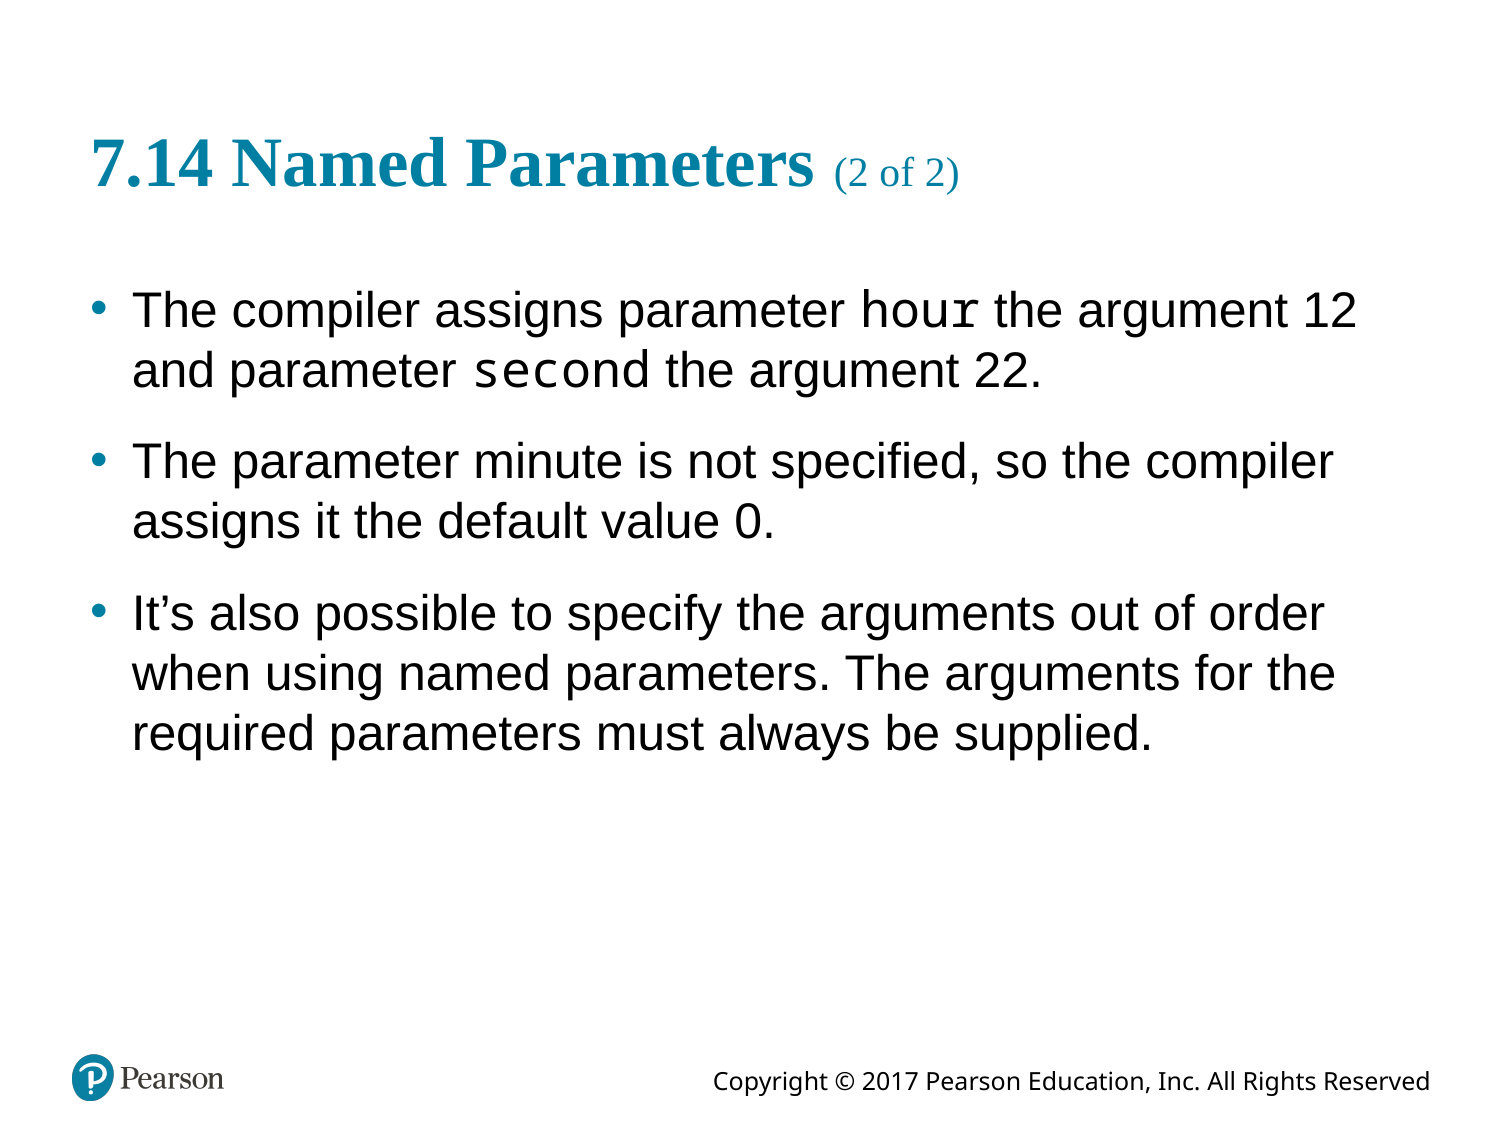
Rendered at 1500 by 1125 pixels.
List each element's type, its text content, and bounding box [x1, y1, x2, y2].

list The compiler assigns parameter hour the argument 12 and parameter second the argument 22. The parameter minute is not specified, so the compiler assigns it the default value 0. It’s also possible to specify the arguments out of order when using named parameters. The arguments for the required parameters must always be supplied. [75, 262, 1425, 1005]
picture [72, 1054, 88, 1070]
picture [72, 1087, 83, 1101]
picture [98, 1054, 224, 1101]
title 7.14 Named Parameters (2 of 2) [75, 35, 1425, 216]
picture [80, 1063, 106, 1088]
